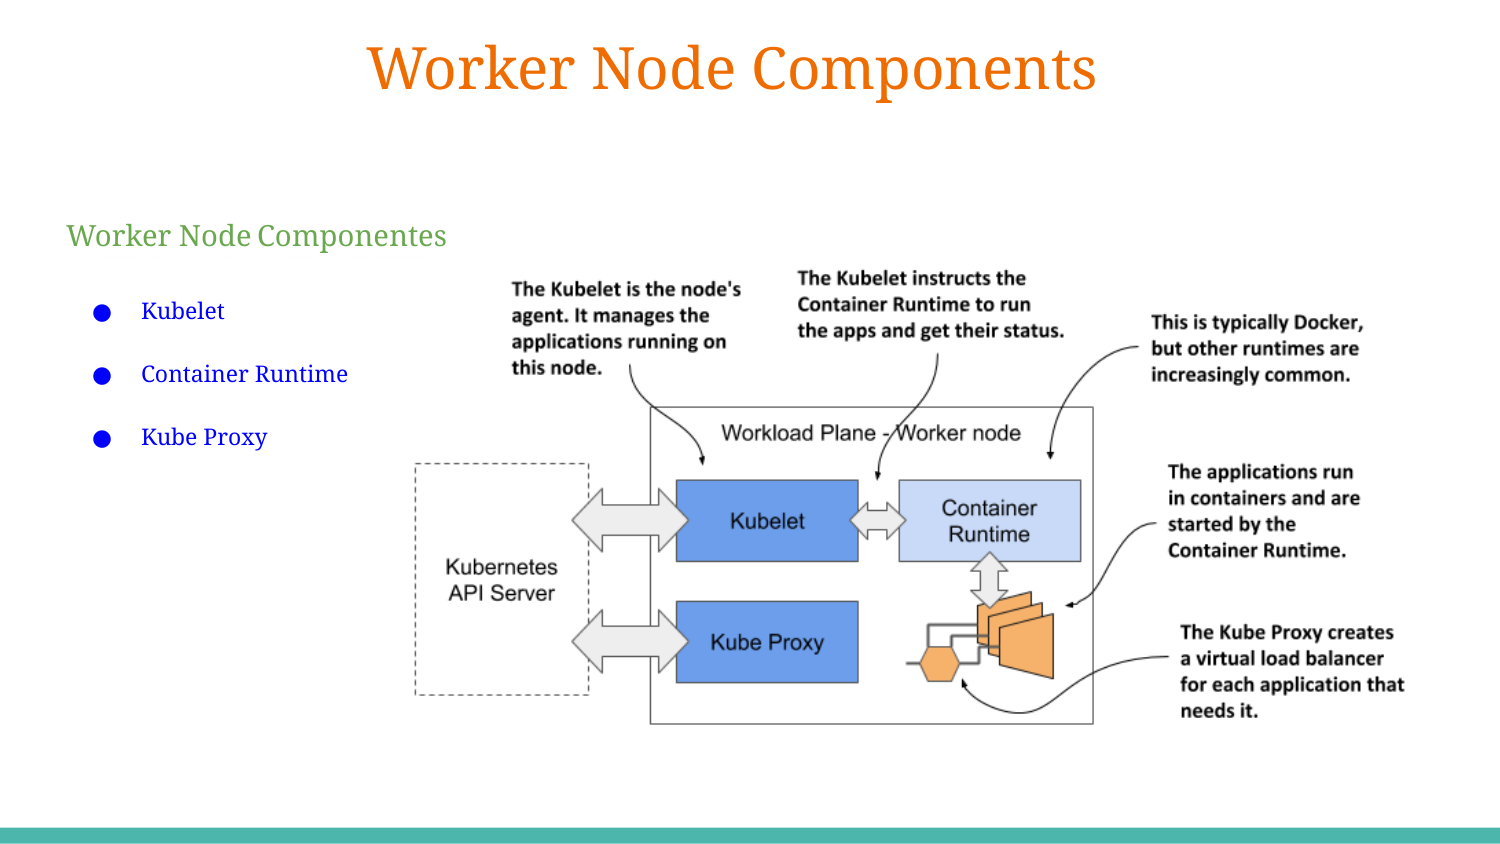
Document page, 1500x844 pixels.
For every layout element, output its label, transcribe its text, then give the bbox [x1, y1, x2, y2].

text_box Worker Node Componentes Kubelet Container Runtime Kube Proxy [51, 122, 1408, 776]
picture [408, 262, 1417, 729]
title Worker Node Components [51, 16, 1449, 133]
